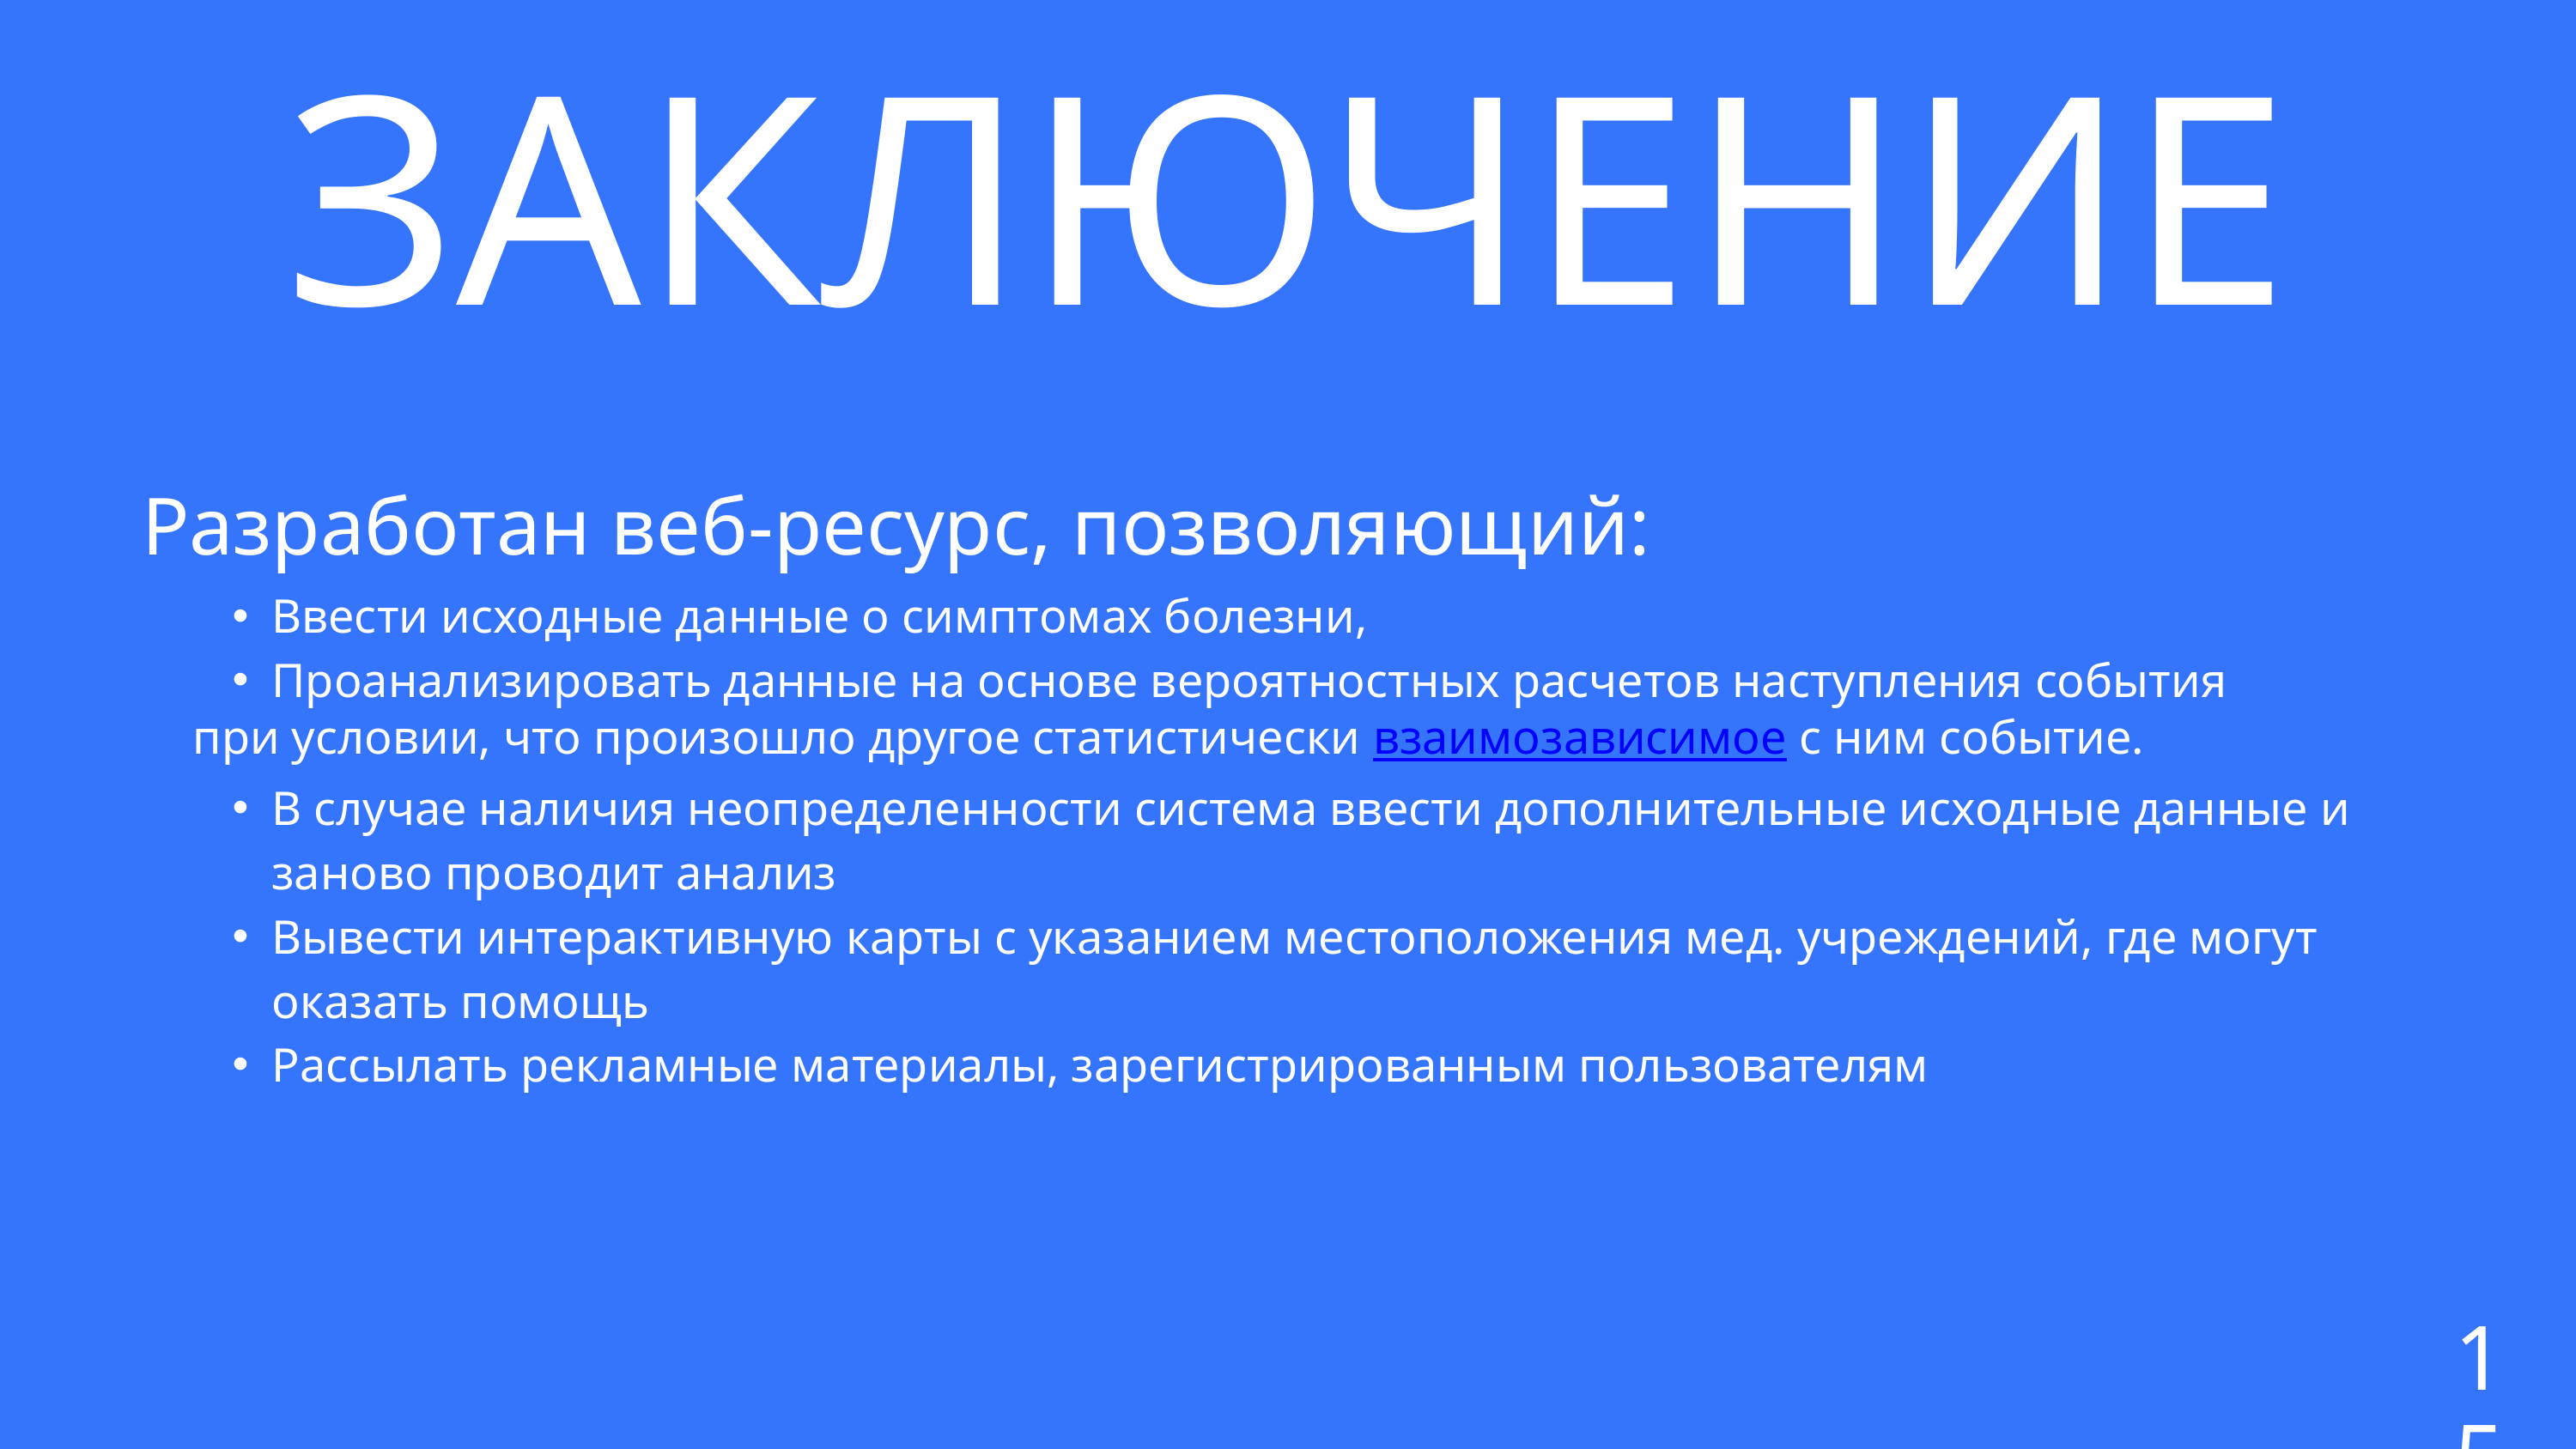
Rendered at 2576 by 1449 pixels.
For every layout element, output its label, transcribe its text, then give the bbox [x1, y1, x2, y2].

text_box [1850, 98, 1876, 123]
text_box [766, 98, 815, 123]
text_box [1474, 98, 1500, 123]
text_box Ввести исходные данные о симптомах болезни, Проанализировать данные на основе вероятностных расчетов наступления события при условии, что произошло другое статистически взаимозависимое с ним событие. В случае наличия неопределенности система ввести дополнительные исходные данные и заново проводит анализ Вывести интерактивную карты с указанием местоположения мед. учреждений, где могут оказать помощь Рассылать рекламные материалы, зарегистрированным пользователям [192, 578, 2384, 1092]
text_box ЗАКЛЮЧЕНИЕ [95, 123, 2481, 364]
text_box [2156, 98, 2271, 123]
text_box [1054, 98, 1080, 123]
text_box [2055, 98, 2099, 123]
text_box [1718, 98, 1744, 123]
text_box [528, 97, 569, 123]
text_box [670, 98, 696, 123]
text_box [1557, 98, 1672, 123]
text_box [1154, 95, 1287, 123]
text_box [299, 95, 429, 123]
text_box 15 [2437, 1308, 2524, 1449]
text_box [1350, 98, 1375, 123]
text_box Разработан веб-ресурс, позволяющий: [95, 483, 1696, 572]
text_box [1934, 98, 1957, 123]
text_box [882, 98, 998, 123]
